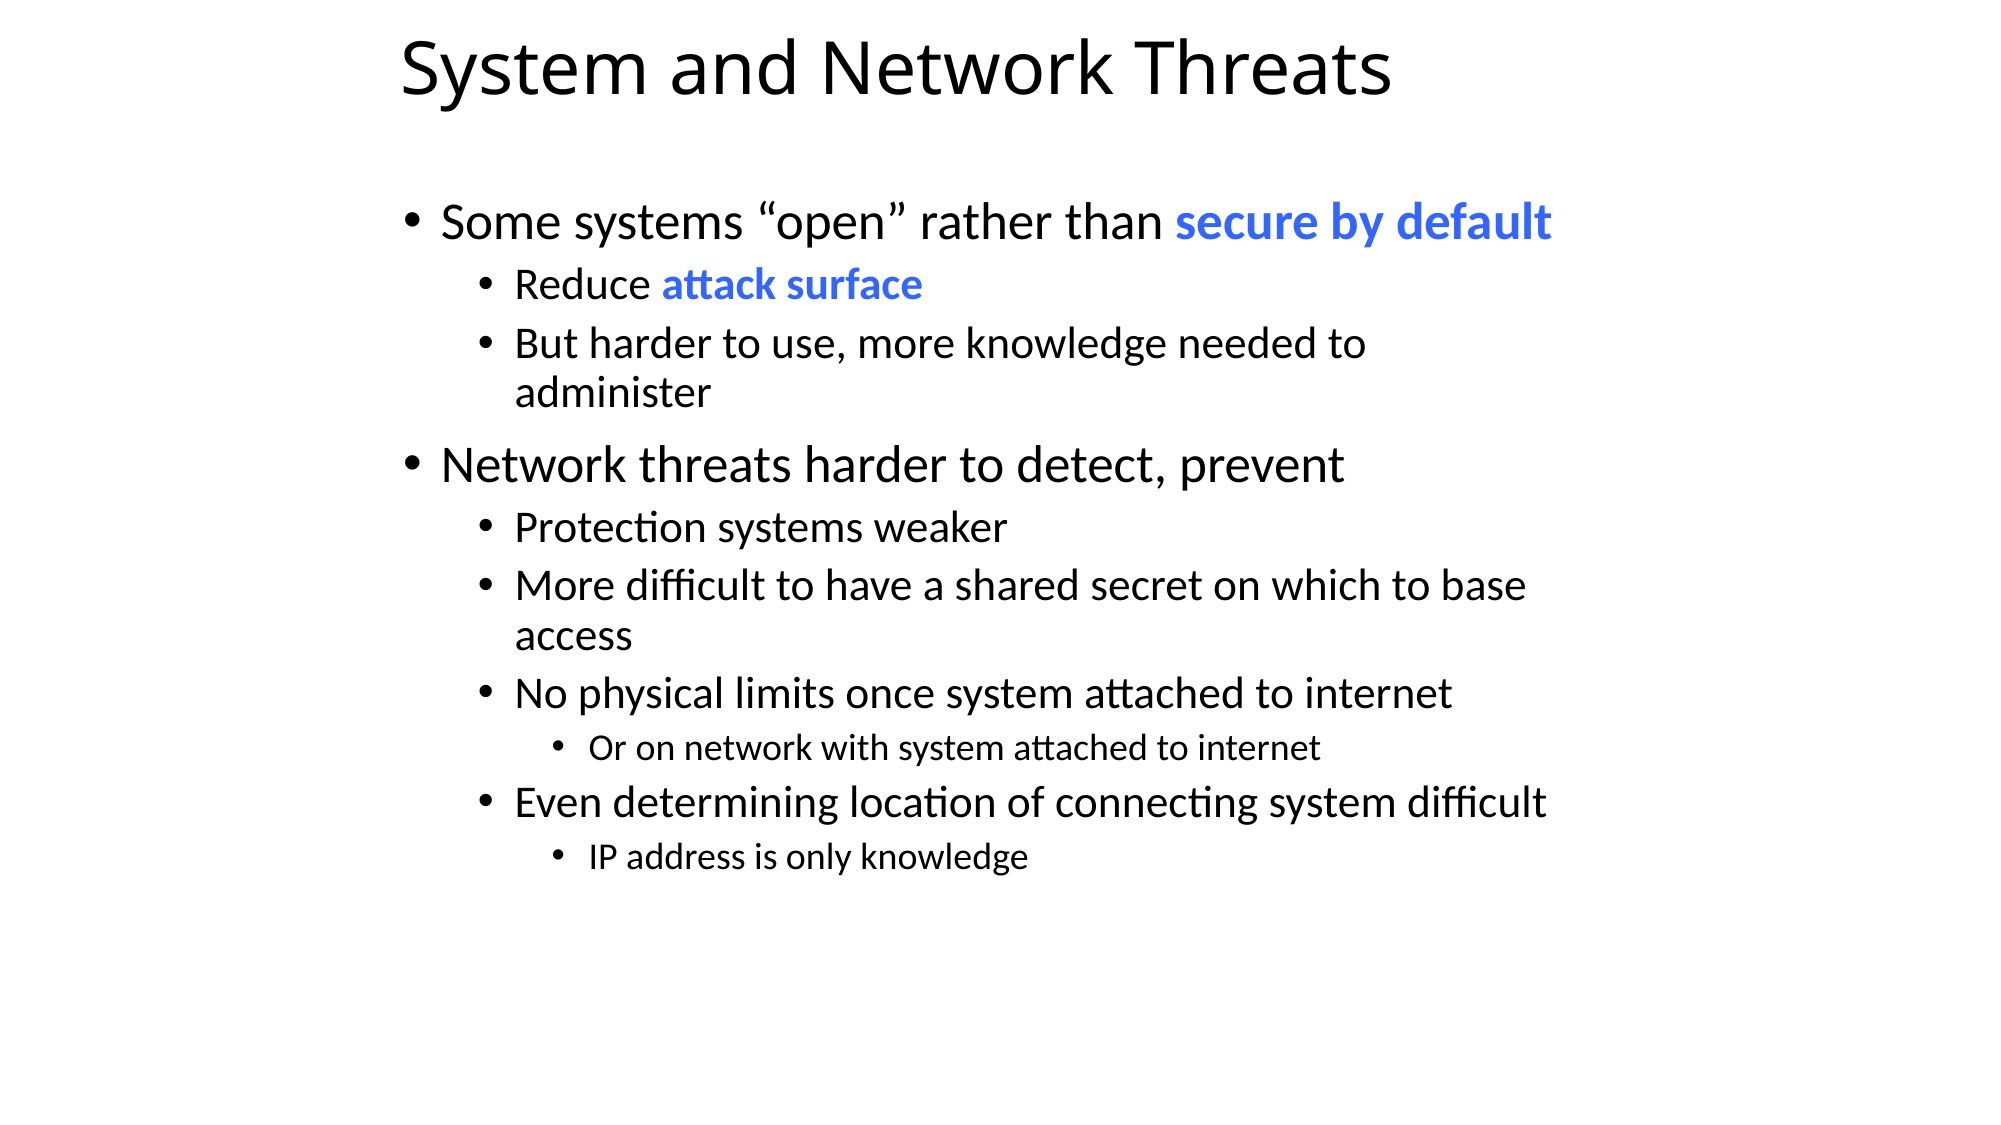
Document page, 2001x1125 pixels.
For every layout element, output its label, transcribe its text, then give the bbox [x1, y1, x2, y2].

title System and Network Threats [385, 23, 1675, 118]
list Some systems “open” rather than secure by default Reduce attack surface But harder to use, more knowledge needed to administer Network threats harder to detect, prevent Protection systems weaker More difficult to have a shared secret on which to base access No physical limits once system attached to internet Or on network with system attached to internet Even determining location of connecting system difficult IP address is only knowledge [389, 186, 1589, 930]
